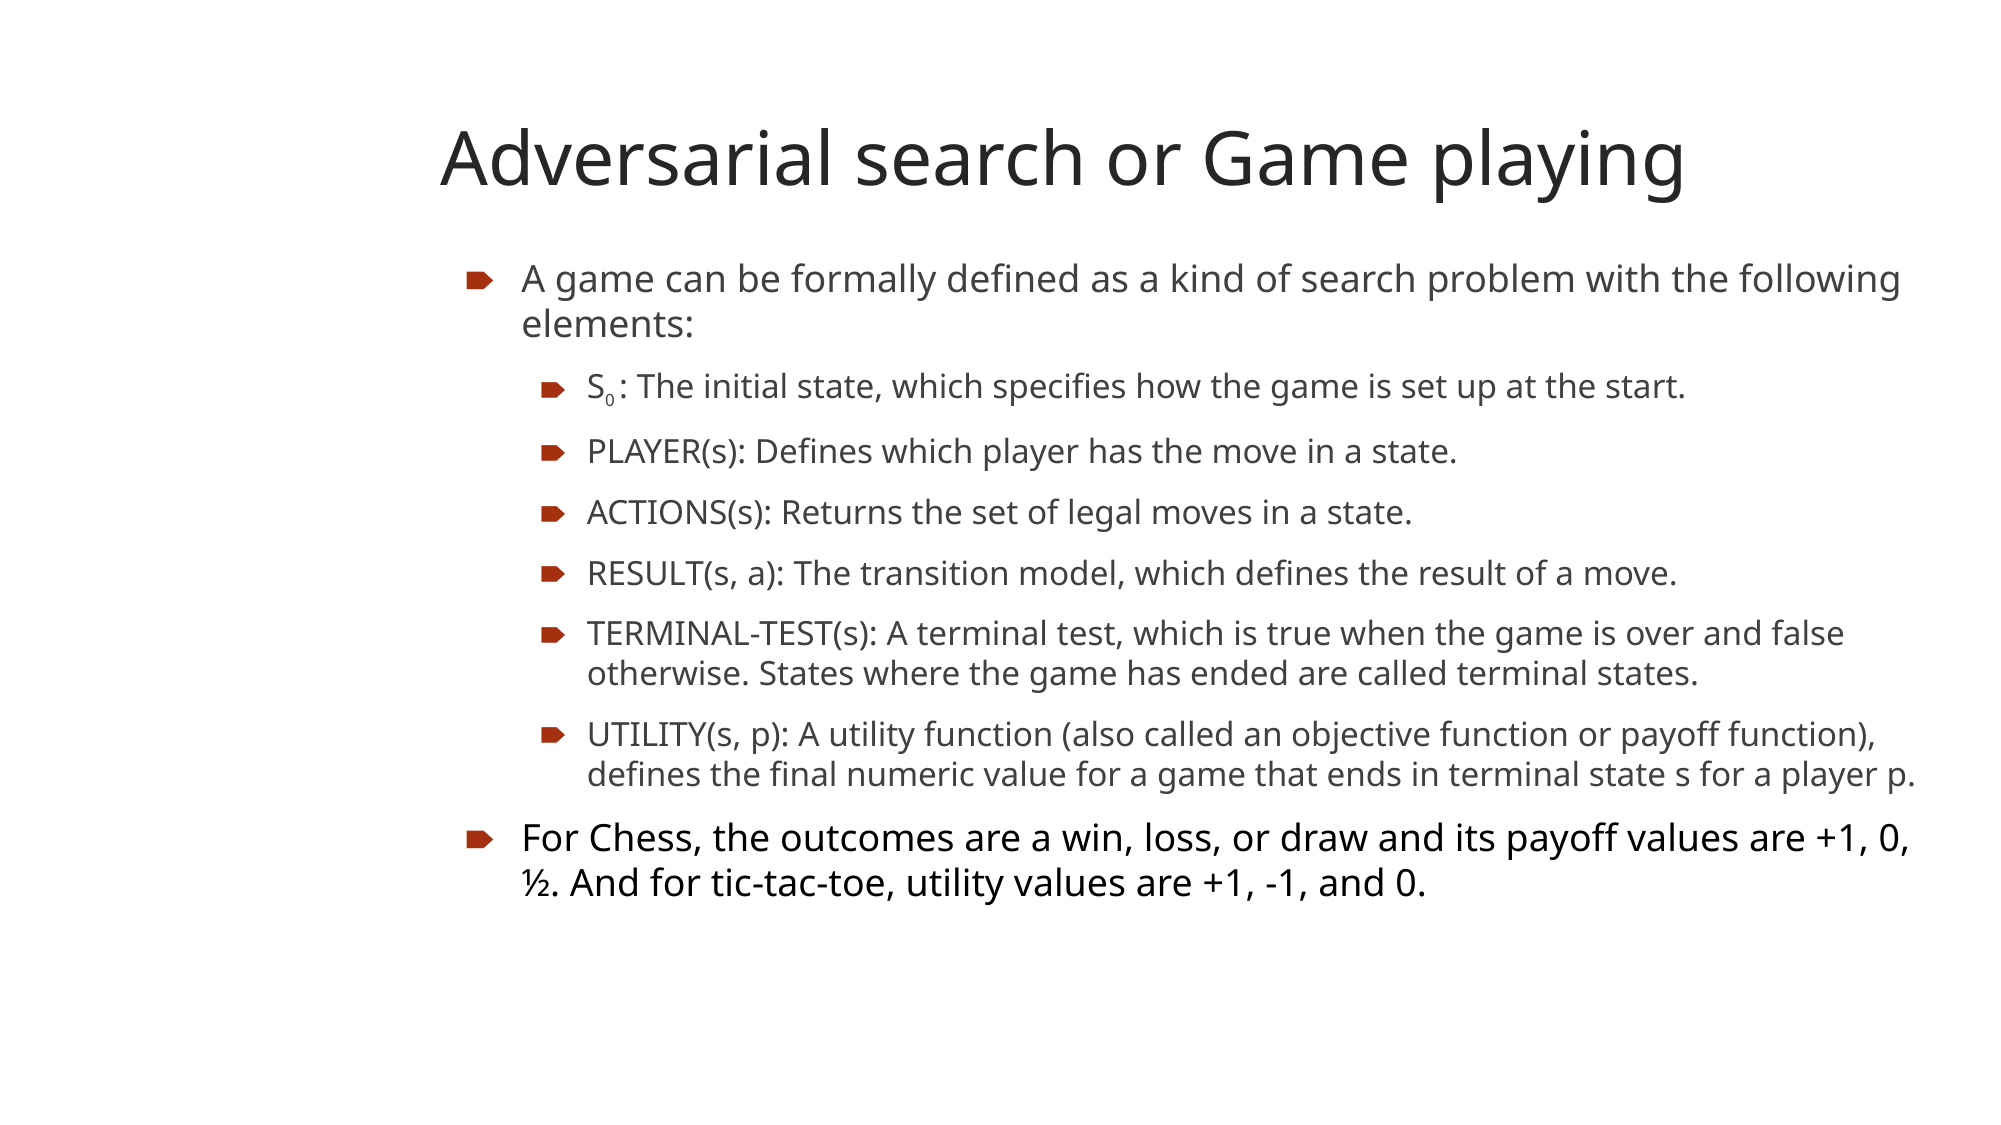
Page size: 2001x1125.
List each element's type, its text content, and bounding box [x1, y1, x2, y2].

list A game can be formally defined as a kind of search problem with the following elements: S0 : The initial state, which specifies how the game is set up at the start. PLAYER(s): Defines which player has the move in a state. ACTIONS(s): Returns the set of legal moves in a state. RESULT(s, a): The transition model, which defines the result of a move. TERMINAL-TEST(s): A terminal test, which is true when the game is over and false otherwise. States where the game has ended are called terminal states. UTILITY(s, p): A utility function (also called an objective function or payoff function), defines the final numeric value for a game that ends in terminal state s for a player p. For Chess, the outcomes are a win, loss, or draw and its payoff values are +1, 0, ½. And for tic-tac-toe, utility values are +1, -1, and 0. [449, 247, 1934, 1060]
title Adversarial search or Game playing [425, 102, 1888, 313]
